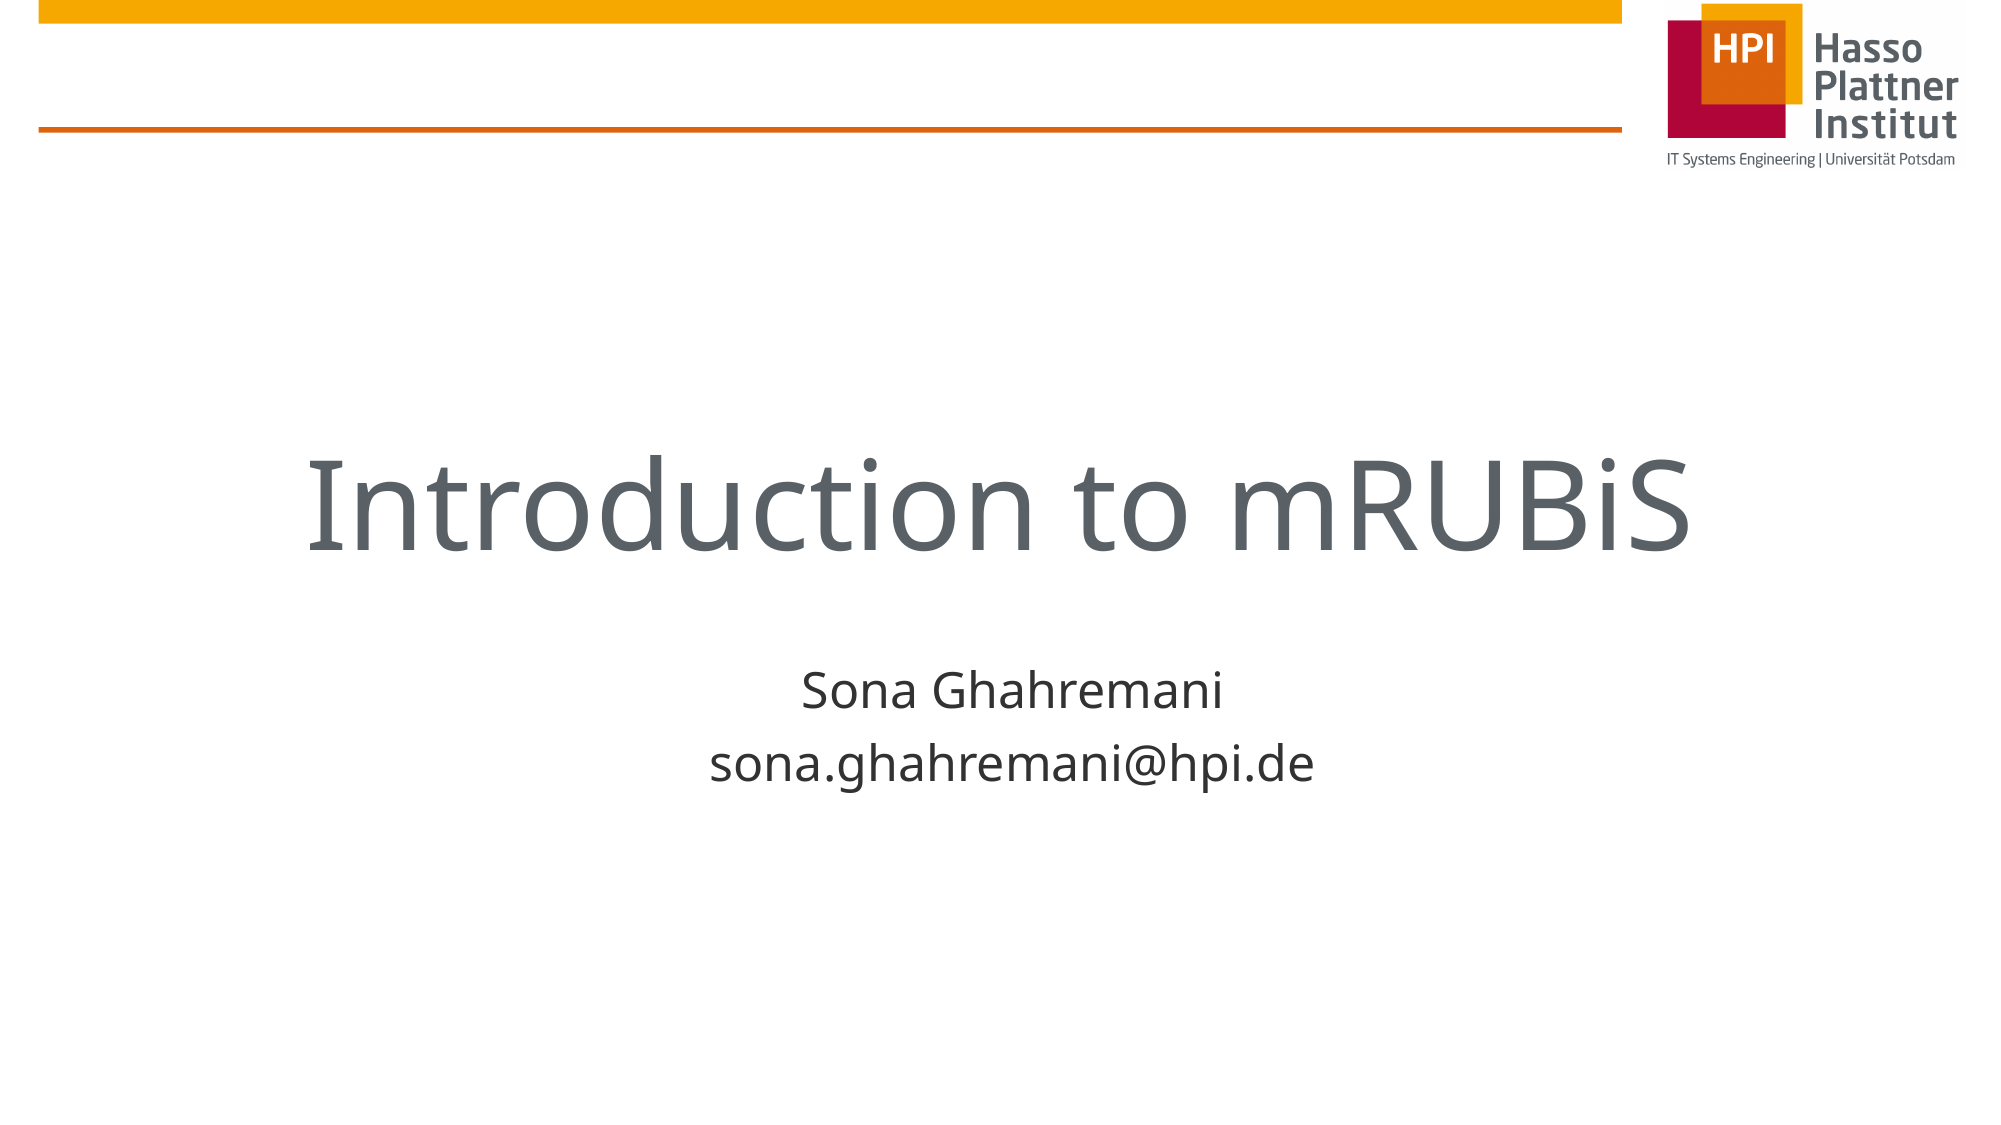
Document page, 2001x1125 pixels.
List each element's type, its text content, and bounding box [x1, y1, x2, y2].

picture [1664, 0, 1965, 170]
subtitle Sona Ghahremani sona.ghahremani@hpi.de [148, 590, 1878, 1092]
title Introduction to mRUBiS [249, 400, 1750, 576]
